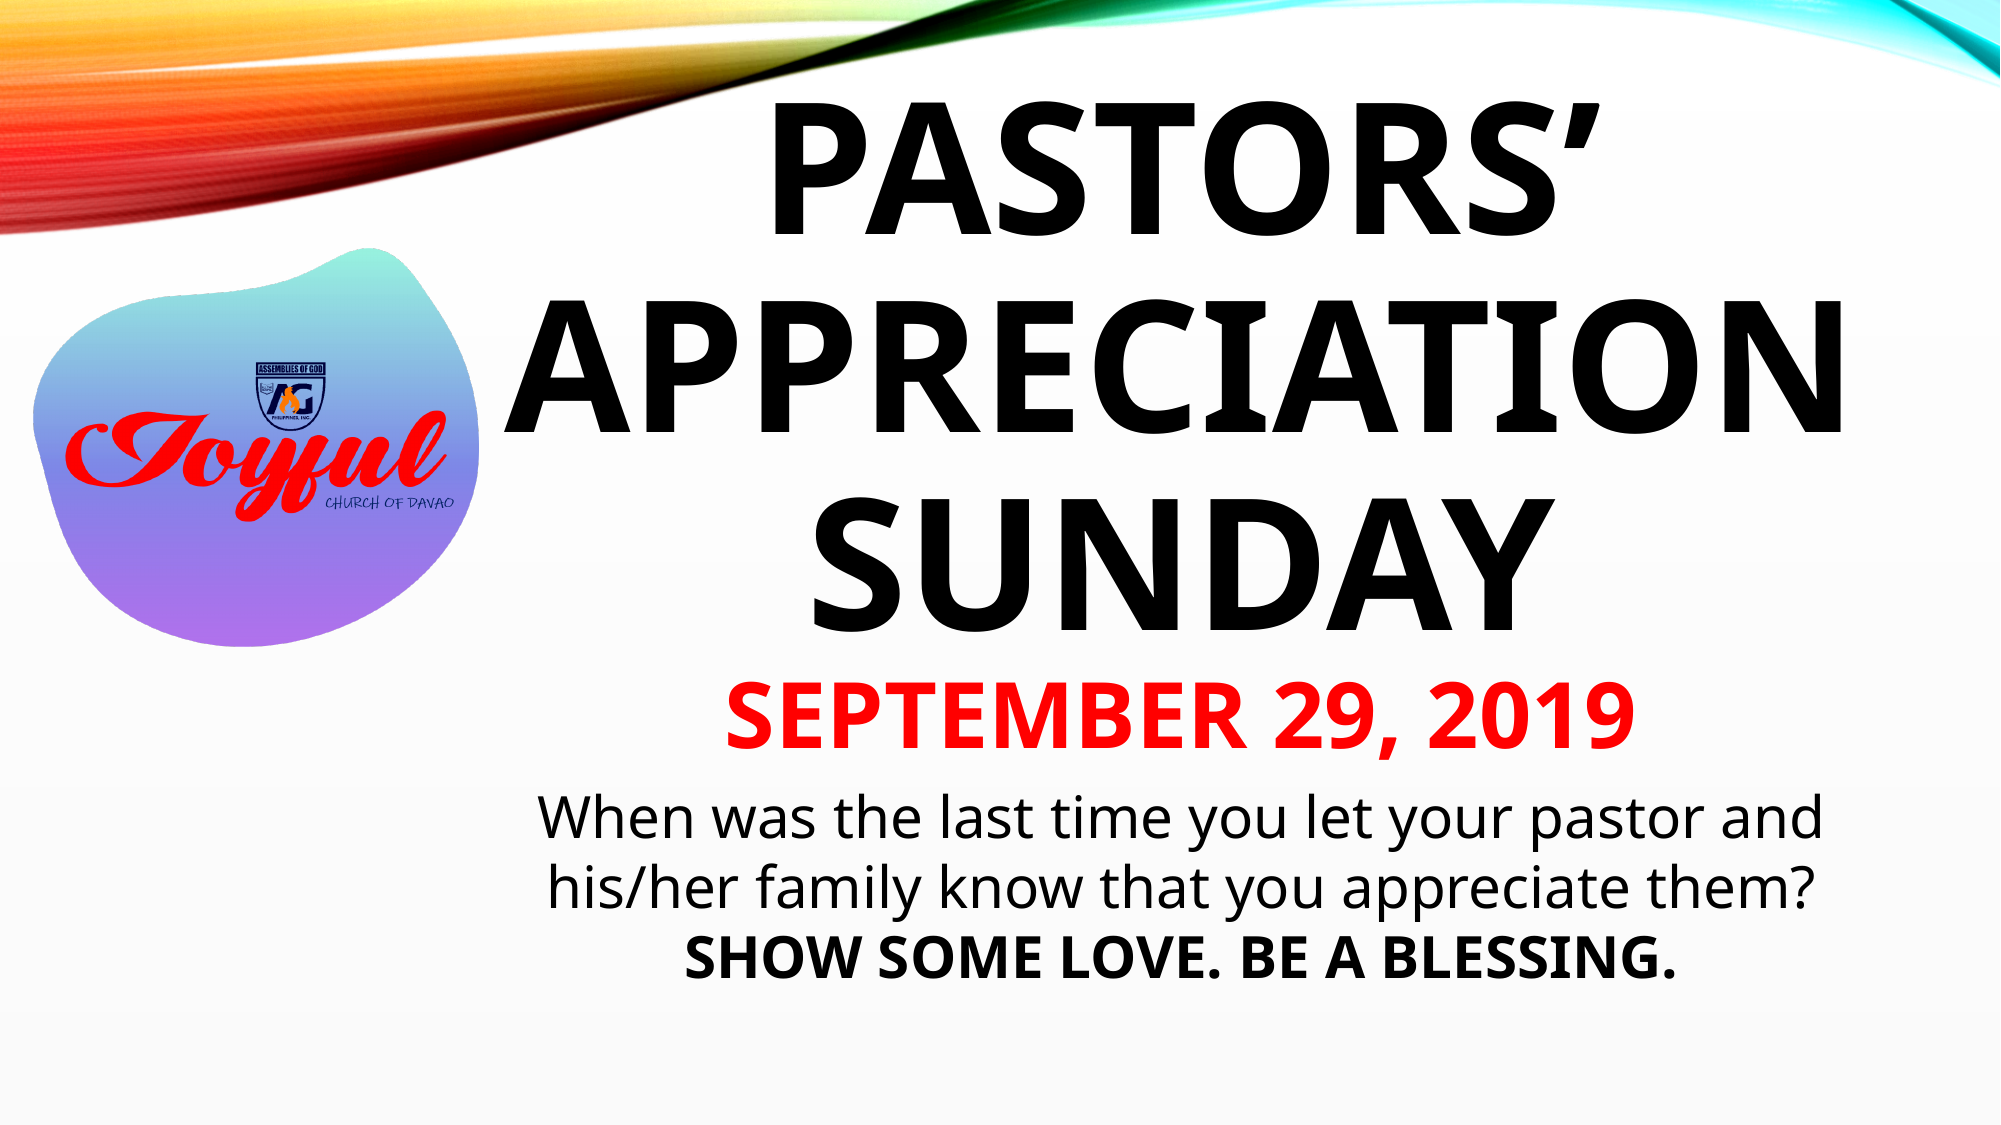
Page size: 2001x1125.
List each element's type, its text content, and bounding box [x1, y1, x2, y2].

picture [0, 0, 474, 237]
text_box When was the last time you let your pastor and his/her family know that you appreciate them? SHOW SOME LOVE. BE A BLESSING. [462, 773, 1900, 998]
picture [1888, 0, 2000, 237]
title Pastors’ Appreciation Sunday September 29, 2019 [474, 0, 1888, 773]
picture [0, 248, 507, 648]
